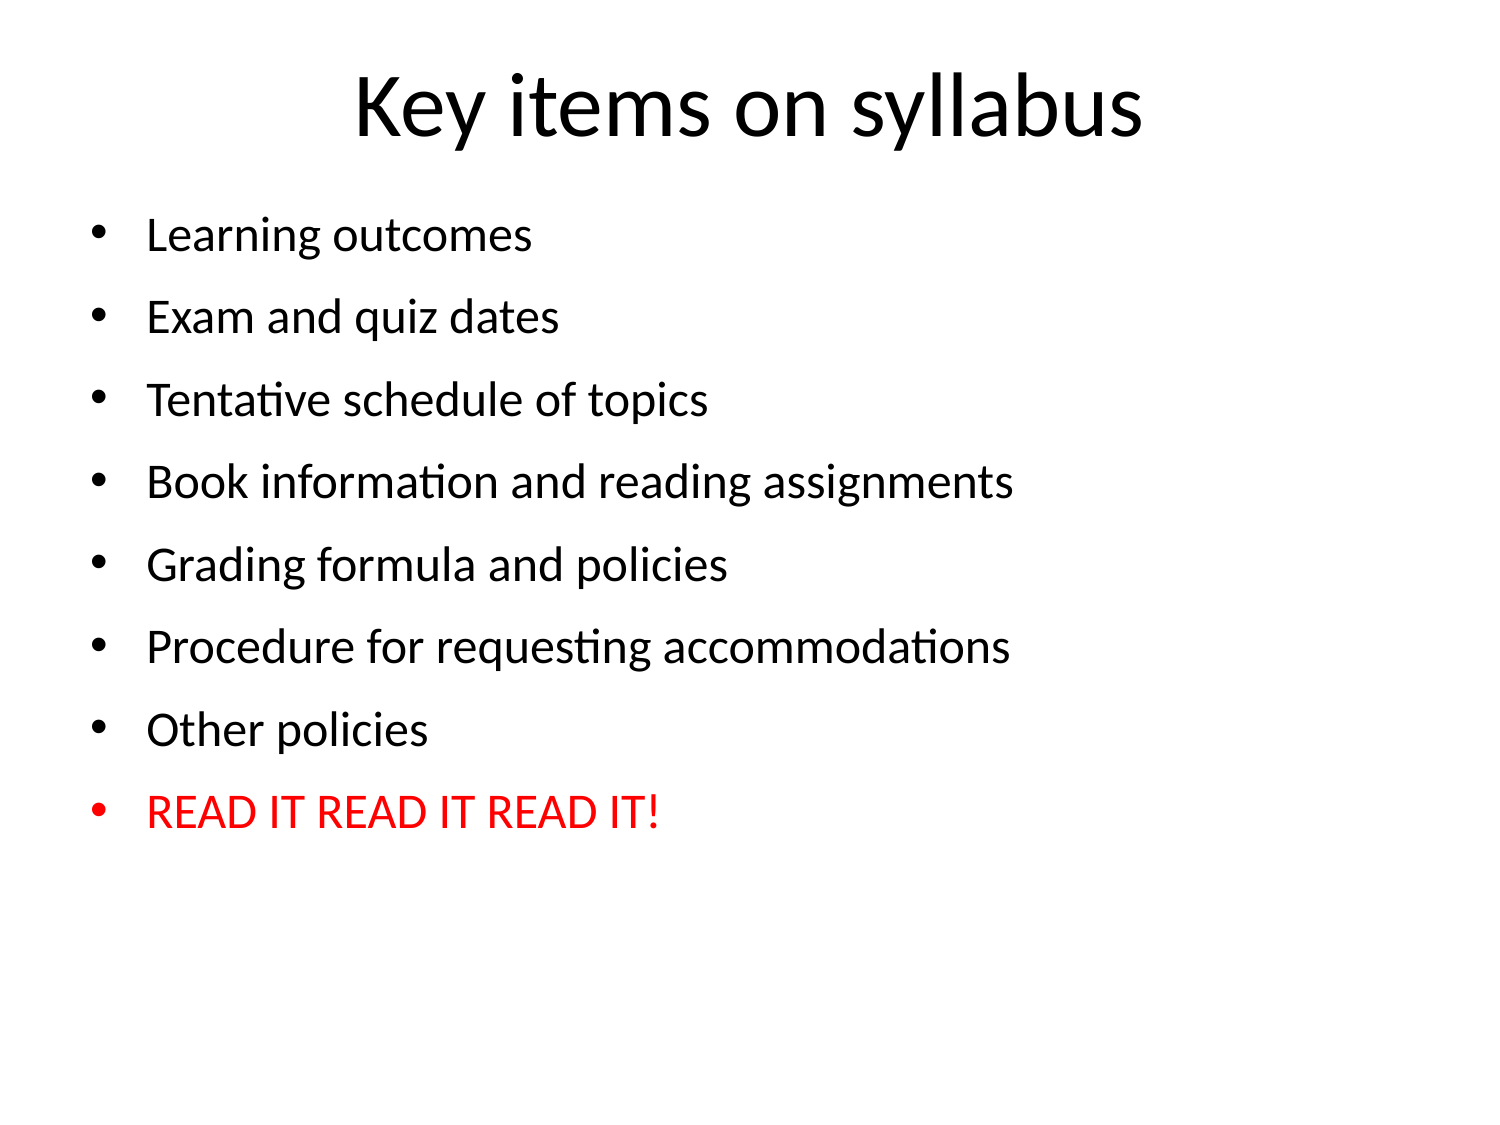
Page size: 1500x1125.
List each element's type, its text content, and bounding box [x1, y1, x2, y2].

list Learning outcomes Exam and quiz dates Tentative schedule of topics Book information and reading assignments Grading formula and policies Procedure for requesting accommodations Other policies READ IT READ IT READ IT! [75, 193, 1425, 1077]
title Key items on syllabus [75, 6, 1425, 193]
